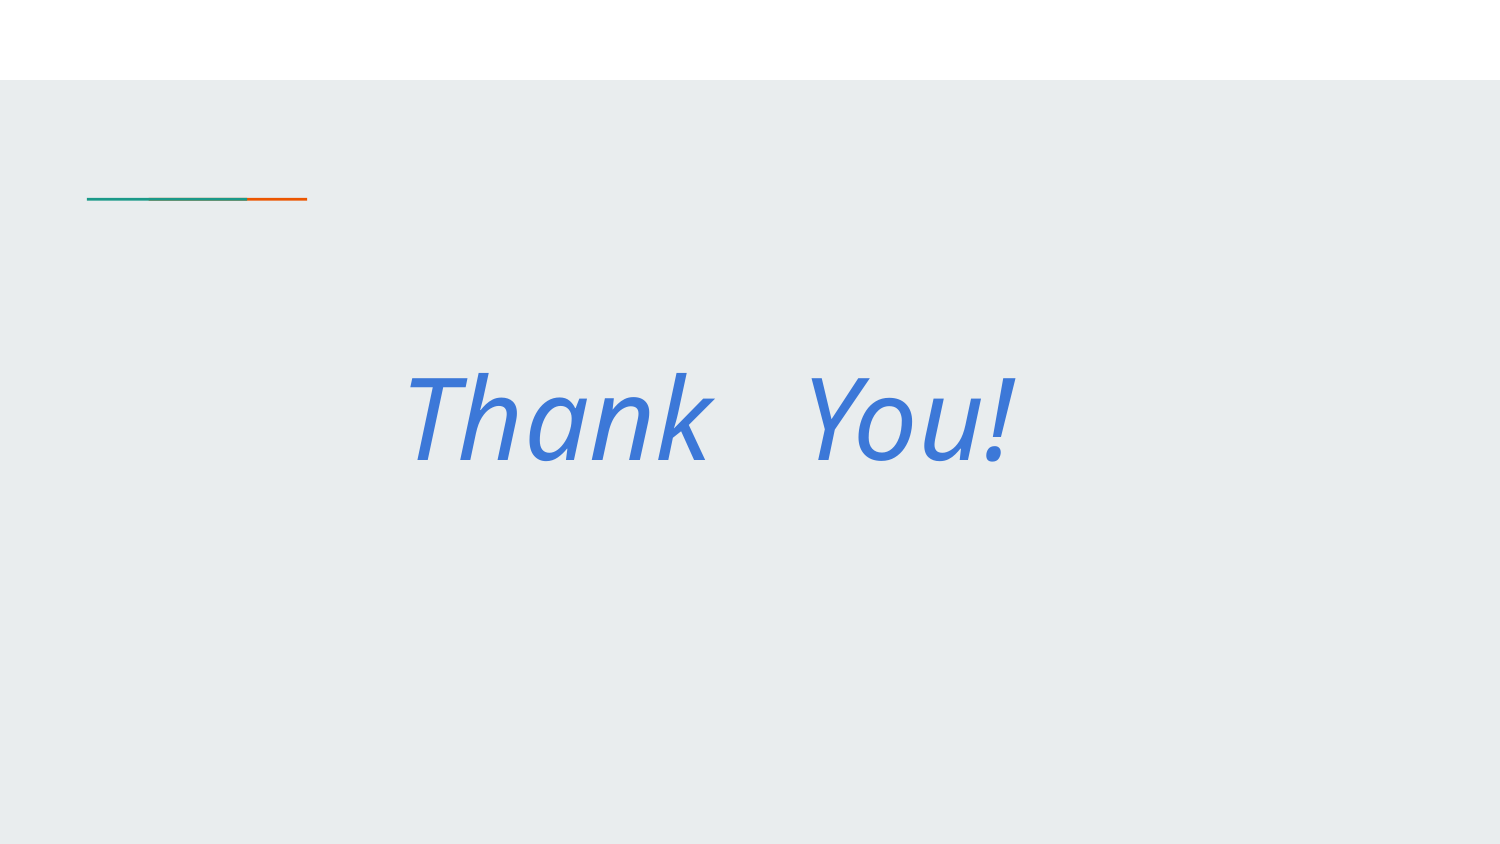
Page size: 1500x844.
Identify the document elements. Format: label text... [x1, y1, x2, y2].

title Thank You! [385, 331, 1115, 605]
